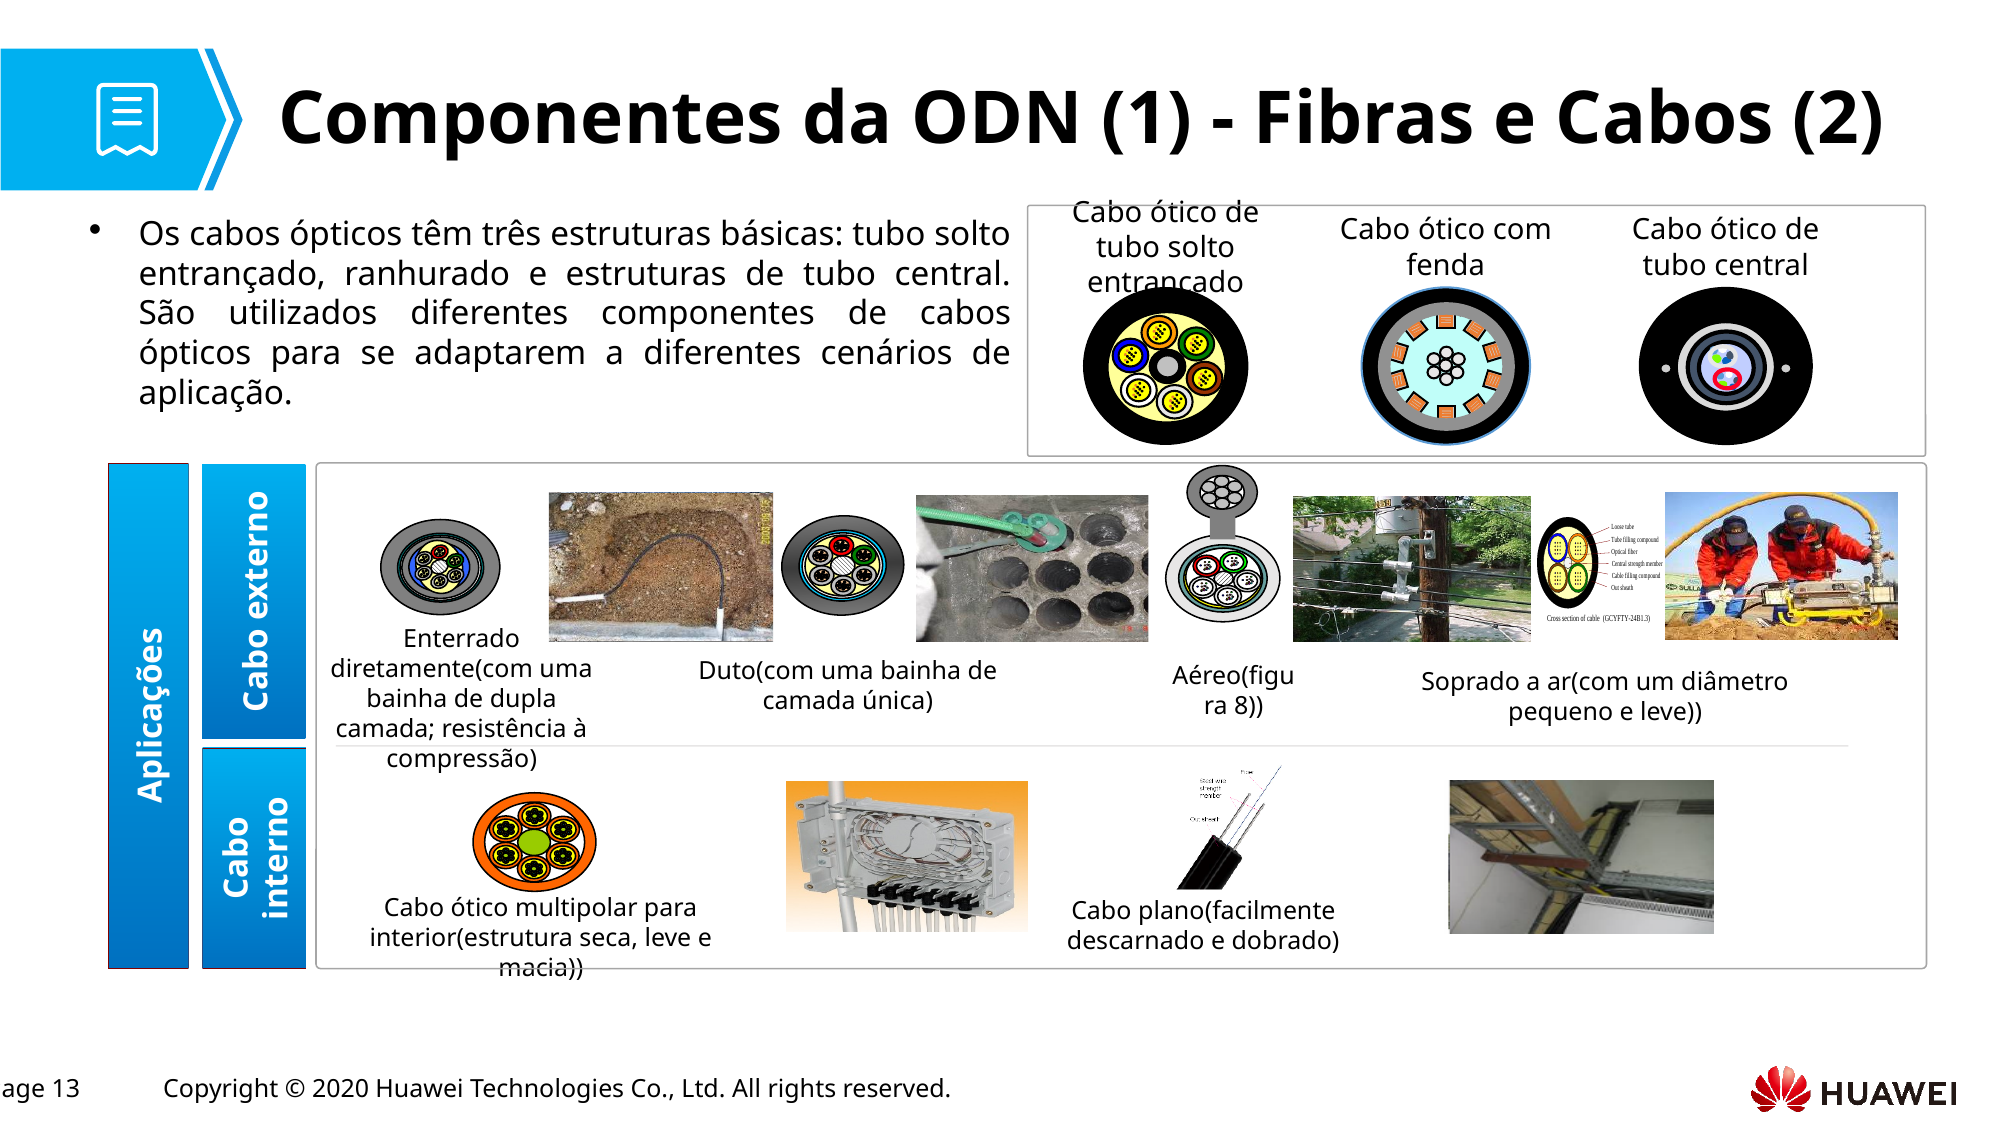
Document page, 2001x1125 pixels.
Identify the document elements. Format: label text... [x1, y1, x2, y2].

title Componentes da ODN (1) - Fibras e Cabos (2) [261, 67, 1943, 173]
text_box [1361, 287, 1531, 445]
picture [1751, 1066, 1956, 1112]
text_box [108, 462, 1927, 969]
list Os cabos ópticos têm três estruturas básicas: tubo solto entrançado, ranhurado e estruturas de tubo central. São utilizados diferentes componentes de cabos ópticos para se adaptarem a diferentes cenários de aplicação. [75, 204, 1026, 974]
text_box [1083, 288, 1248, 444]
text_box [1026, 204, 1927, 458]
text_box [1639, 287, 1812, 445]
